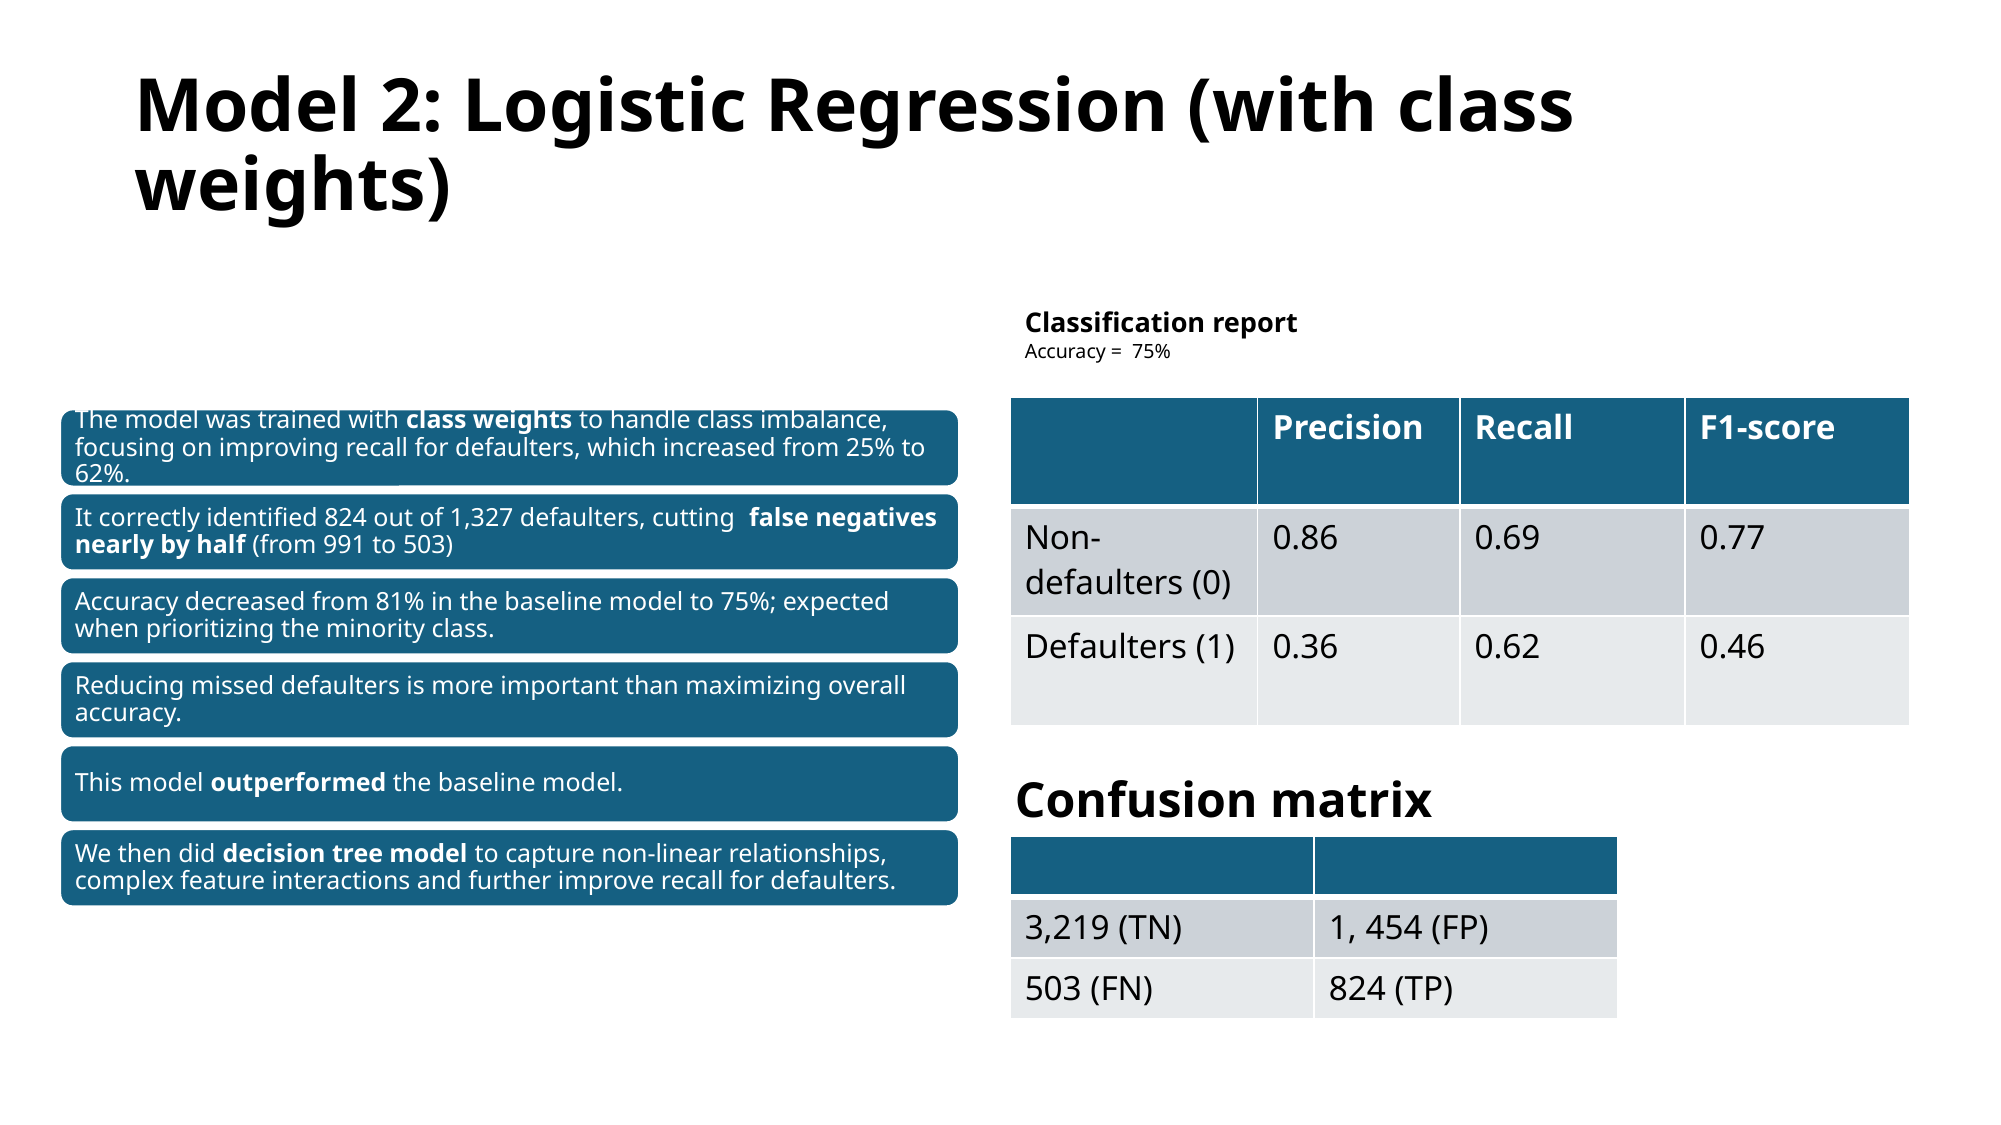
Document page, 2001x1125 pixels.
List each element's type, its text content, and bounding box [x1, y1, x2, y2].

table_header [1011, 398, 1257, 504]
table_cell 824 (TP) [1315, 959, 1617, 1018]
title Model 2: Logistic Regression (with class weights) [119, 59, 1863, 235]
table_header Recall [1461, 398, 1684, 504]
table_cell 503 (FN) [1011, 959, 1313, 1018]
table_cell 1, 454 (FP) [1315, 900, 1617, 957]
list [59, 296, 961, 1020]
table_cell Defaulters (1) [1011, 617, 1257, 725]
table_header F1-score [1686, 398, 1909, 504]
table_cell 0.77 [1686, 509, 1909, 615]
table_header [1011, 837, 1313, 894]
table_header Precision [1258, 398, 1459, 504]
table_cell 0.36 [1258, 617, 1459, 725]
text_box Confusion matrix [999, 762, 1714, 837]
table_cell 0.86 [1258, 509, 1459, 615]
table_cell Non-defaulters (0) [1011, 509, 1257, 615]
text_box Classification report Accuracy = 75% [1009, 297, 1724, 372]
table_cell 0.69 [1461, 509, 1684, 615]
table_cell 0.62 [1461, 617, 1684, 725]
table_header [1315, 837, 1617, 894]
table_cell 0.46 [1686, 617, 1909, 725]
table_cell 3,219 (TN) [1011, 900, 1313, 957]
